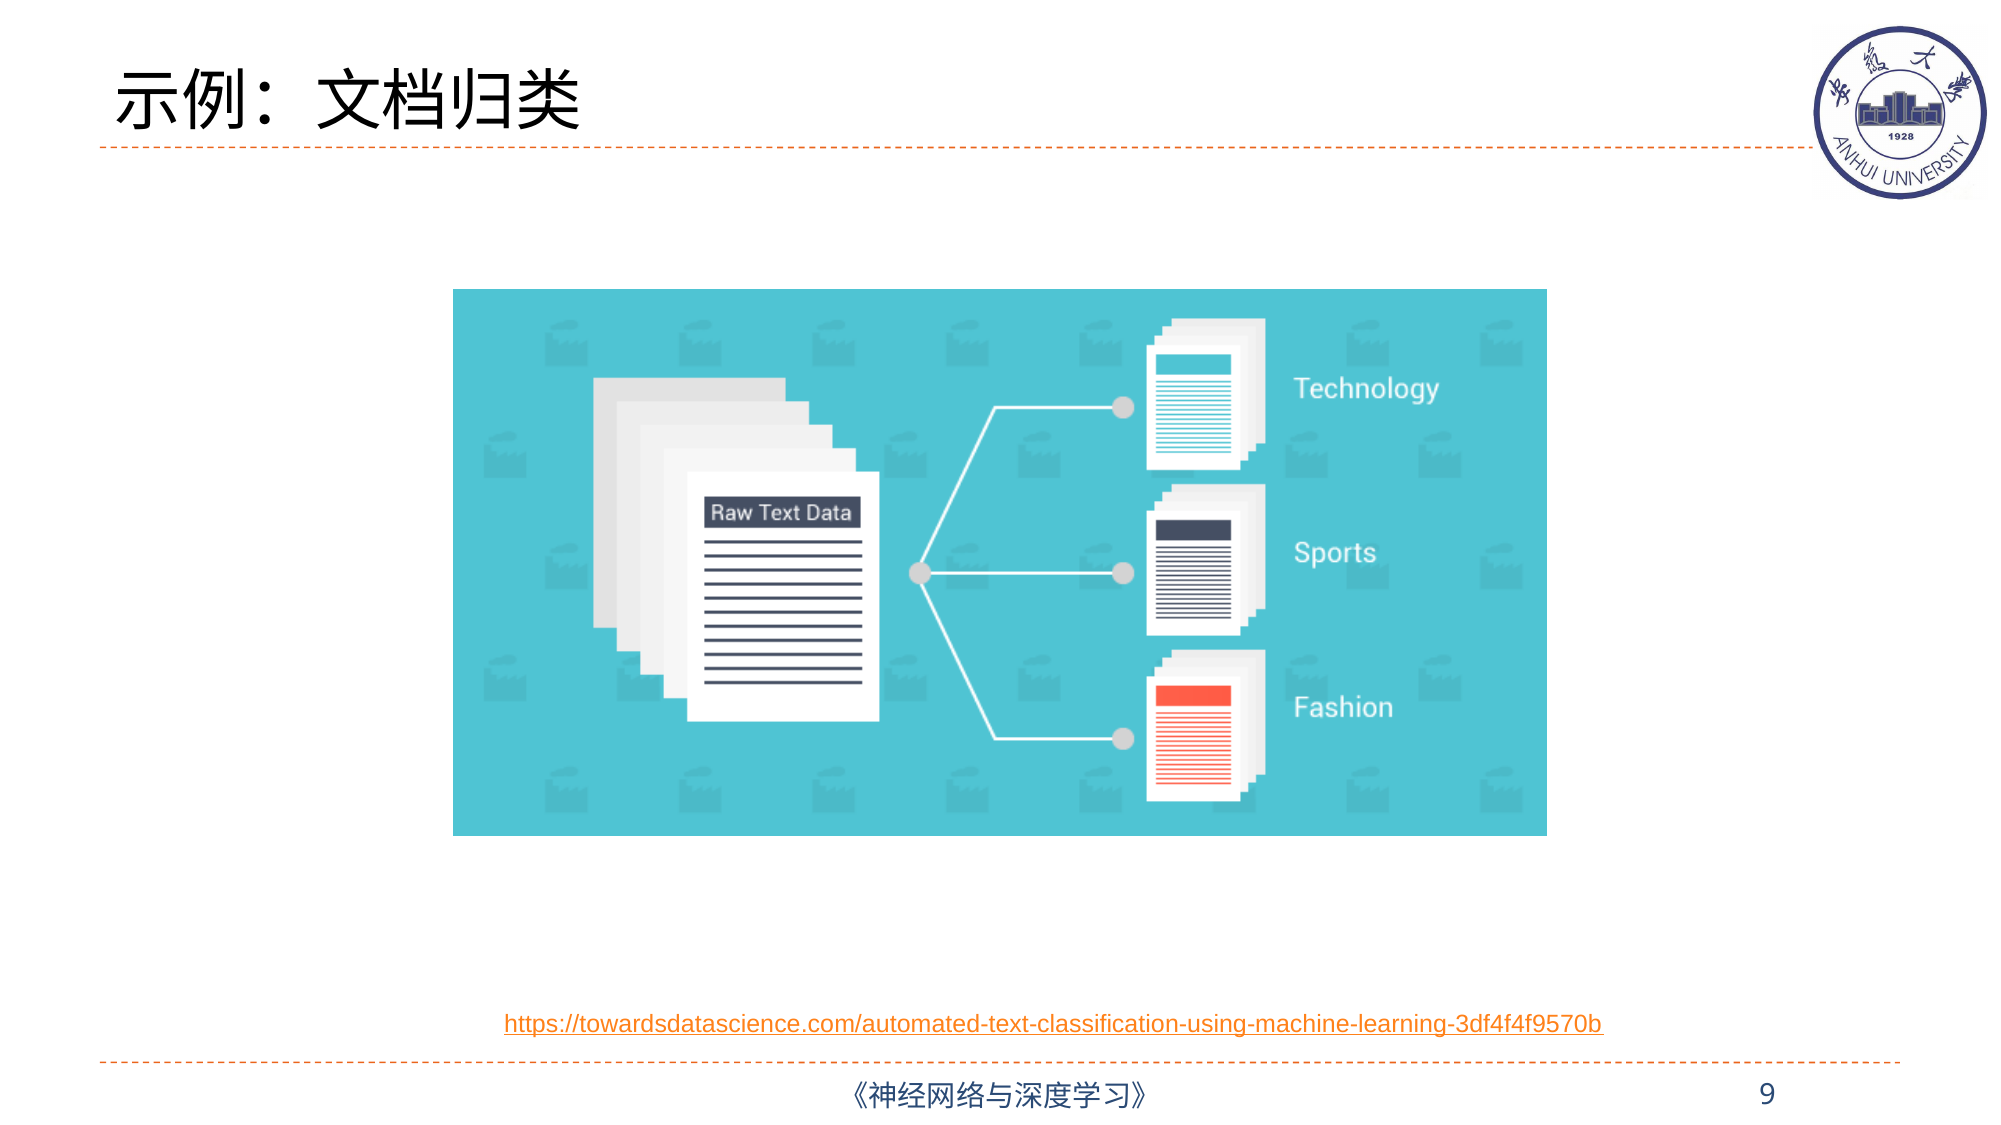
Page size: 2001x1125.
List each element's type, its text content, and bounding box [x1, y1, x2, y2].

text_box https://towardsdatascience.com/automated-text-classification-using-machine-learning-3df4f4f9570b [489, 999, 1620, 1045]
picture [1812, 24, 1988, 201]
title 示例：文档归类 [99, 24, 1812, 146]
picture [452, 288, 1548, 837]
